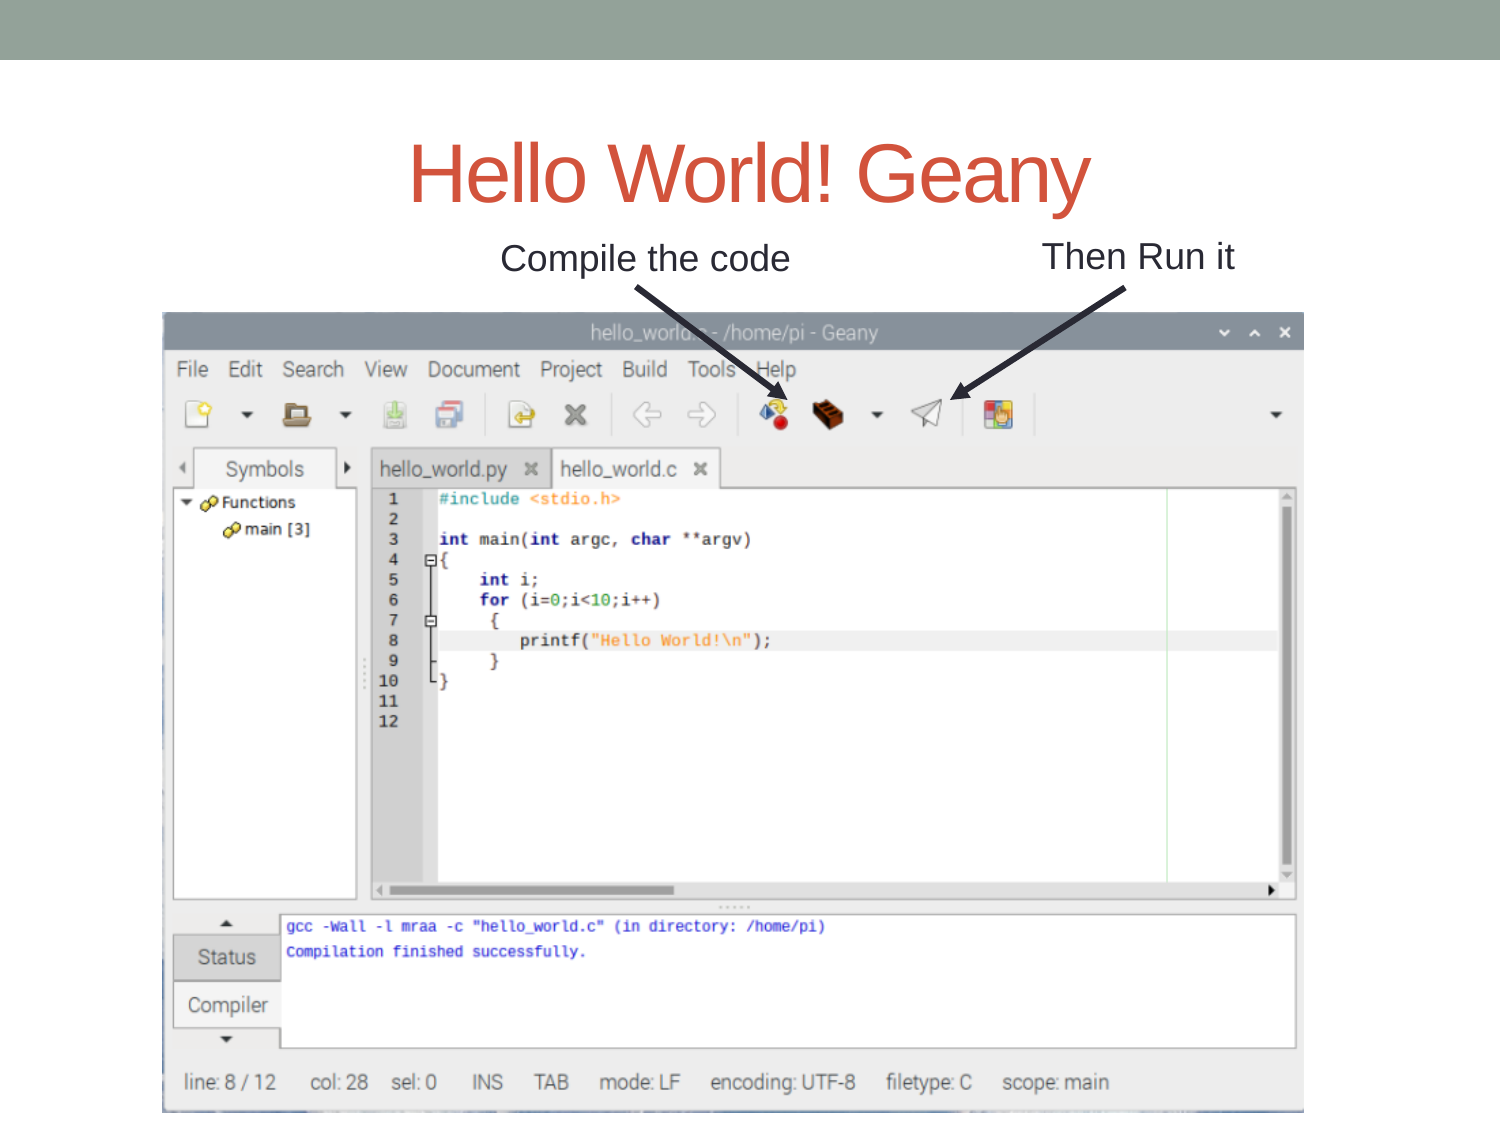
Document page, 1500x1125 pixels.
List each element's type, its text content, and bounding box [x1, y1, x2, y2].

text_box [635, 287, 788, 401]
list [162, 312, 1305, 1113]
text_box Compile the code [466, 226, 806, 287]
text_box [949, 287, 1126, 401]
title Hello World! Geany [75, 87, 1425, 250]
text_box Then Run it [1012, 224, 1250, 285]
